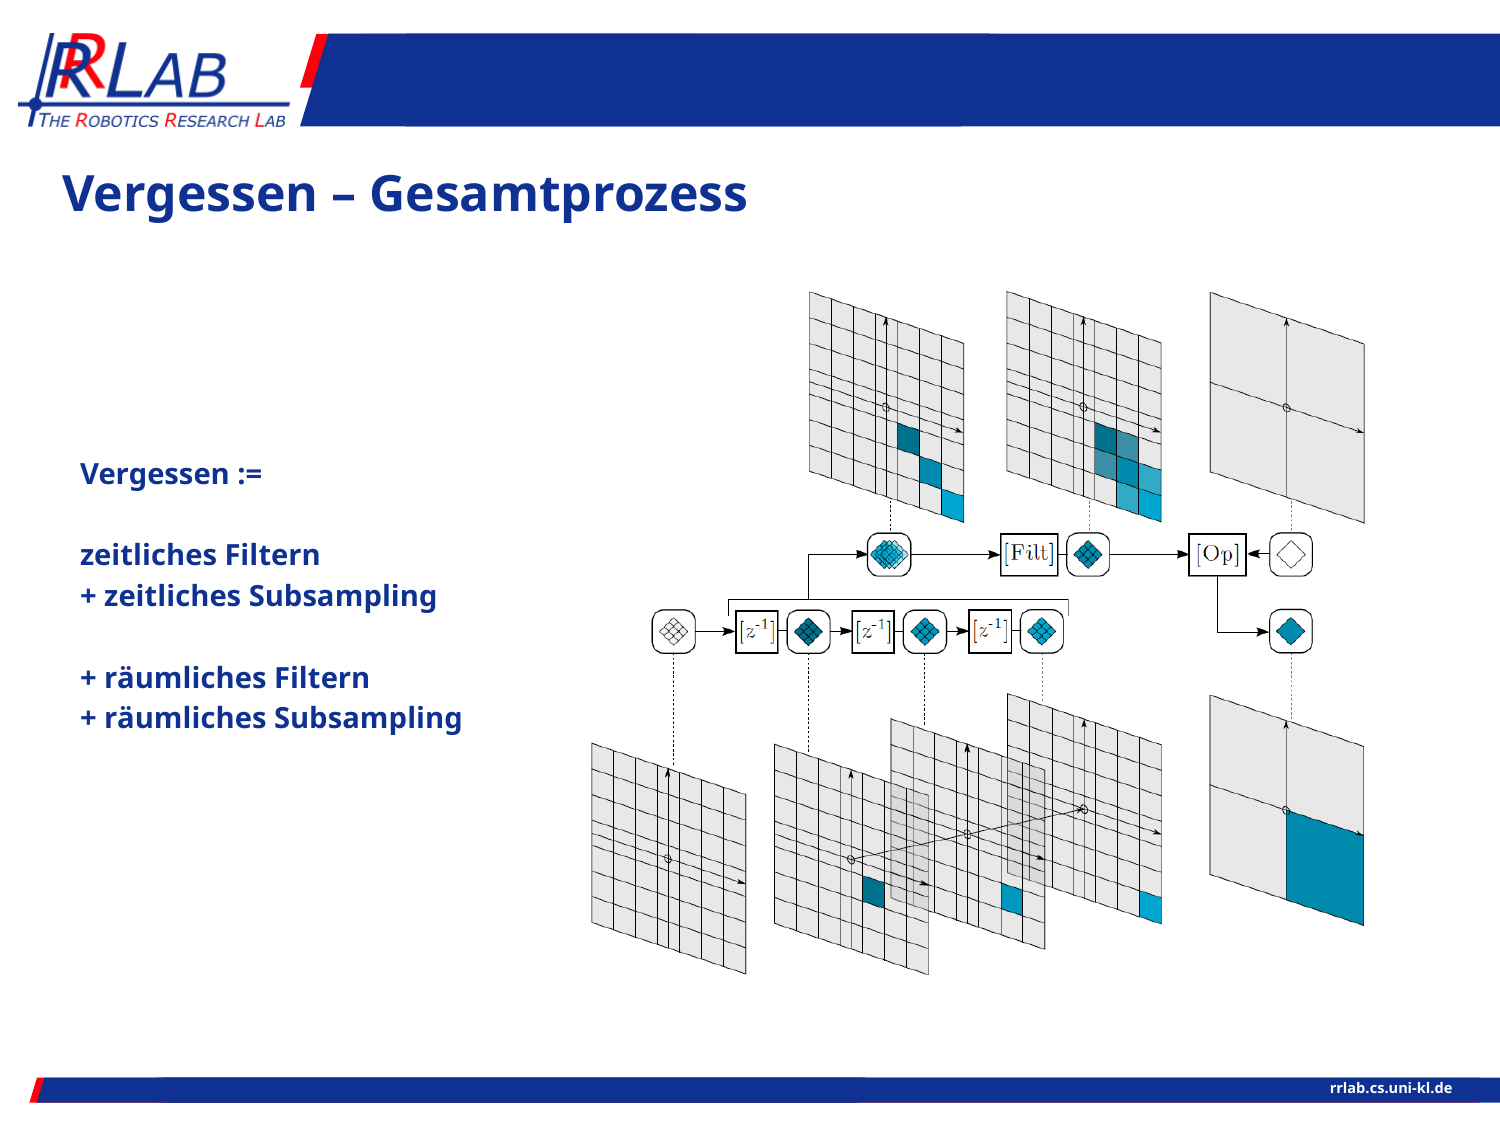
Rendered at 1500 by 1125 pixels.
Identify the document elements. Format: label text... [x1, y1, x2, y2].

list [47, 447, 1471, 1125]
title Vergessen – Gesamtprozess [47, 153, 1453, 231]
picture [560, 266, 1400, 996]
text_box Vergessen := zeitliches Filtern + zeitliches Subsampling + räumliches Filtern + räumliches Subsampling [64, 447, 555, 897]
picture [17, 33, 290, 127]
